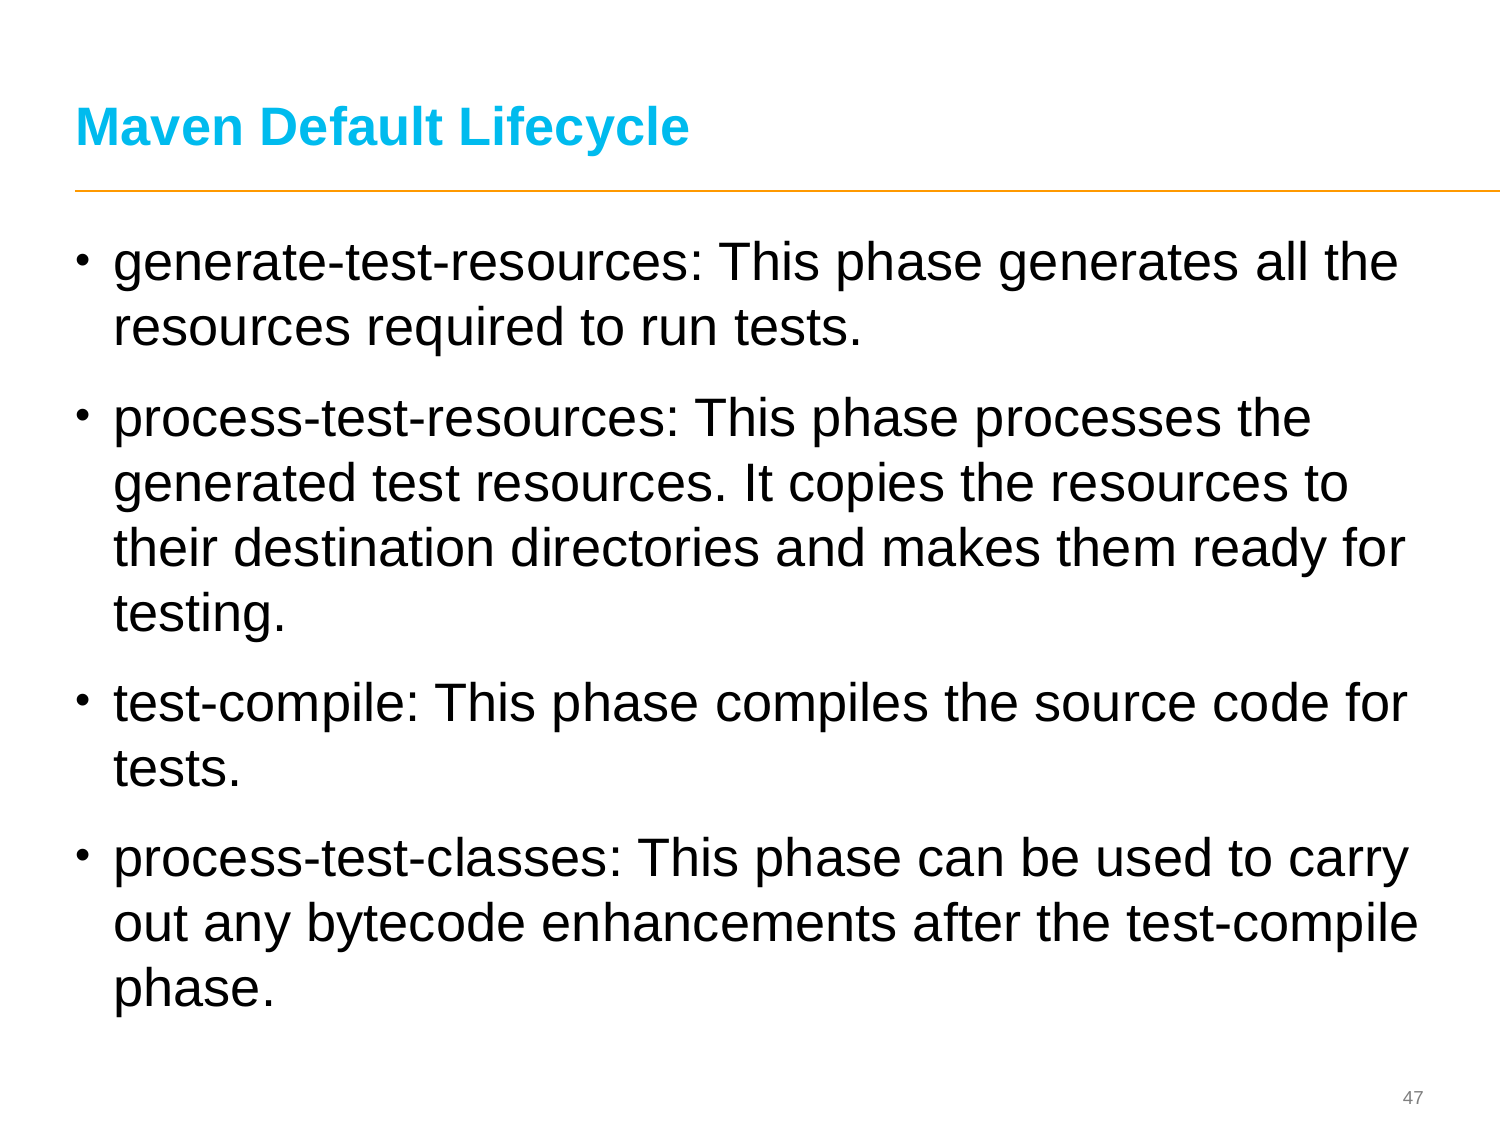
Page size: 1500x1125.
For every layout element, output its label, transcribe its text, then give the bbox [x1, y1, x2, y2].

title Maven Default Lifecycle [75, 27, 1422, 157]
list generate-test-resources: This phase generates all the resources required to run tests. process-test-resources: This phase processes the generated test resources. It copies the resources to their destination directories and makes them ready for testing. test-compile: This phase compiles the source code for tests. process-test-classes: This phase can be used to carry out any bytecode enhancements after the test-compile phase. [75, 226, 1425, 1018]
